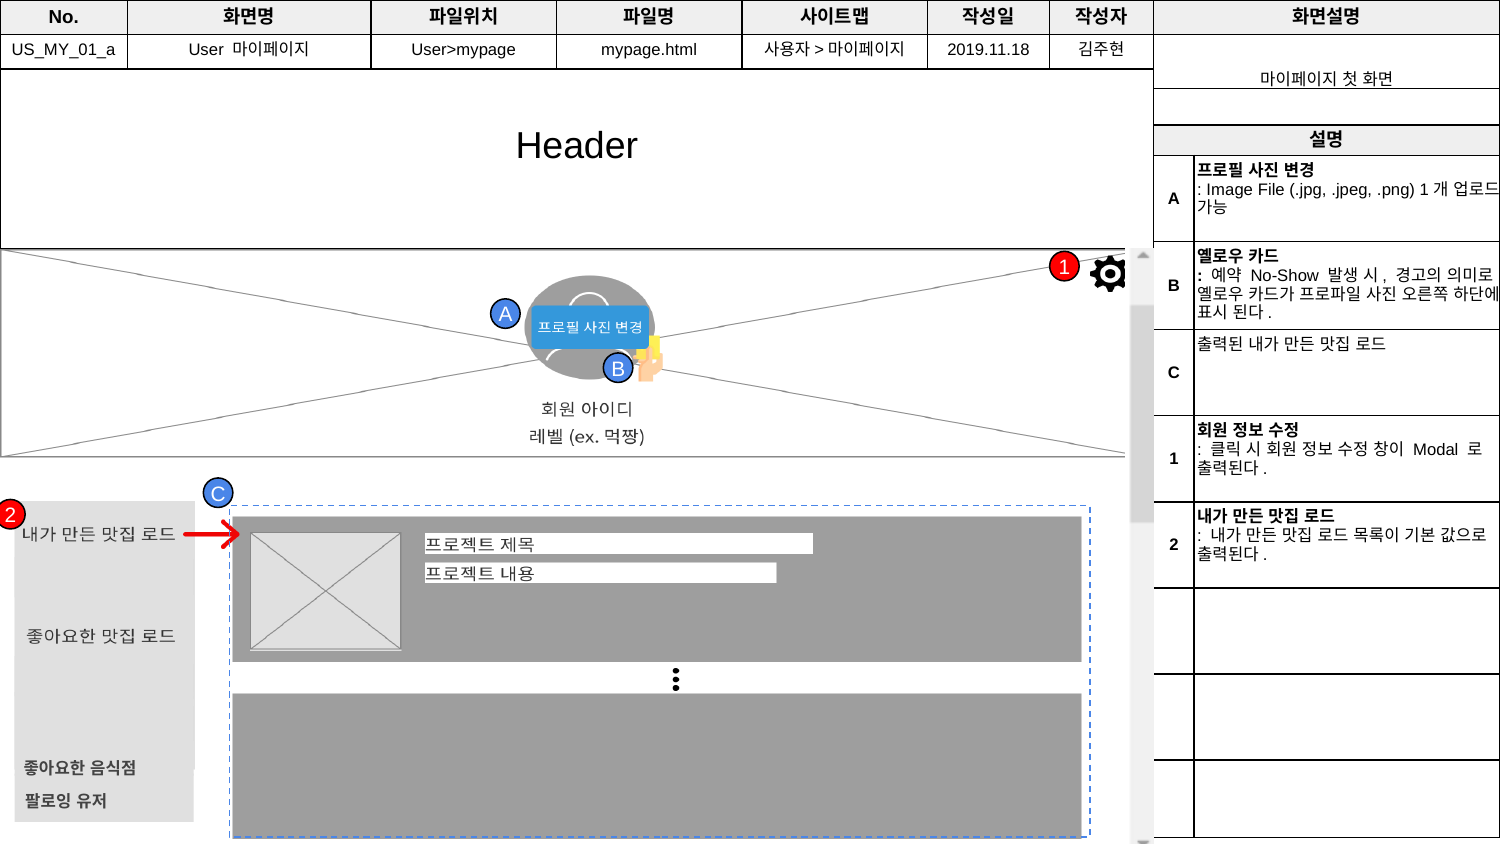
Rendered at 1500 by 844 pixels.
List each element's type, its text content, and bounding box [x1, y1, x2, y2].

table_cell [1159, 761, 1193, 837]
text_box [1147, 68, 1154, 247]
table_header No. [1, 1, 127, 34]
table_cell 2 [1160, 503, 1193, 587]
table_cell mypage.html [557, 35, 741, 67]
table_cell 설명 [1154, 126, 1499, 155]
table_cell A [1154, 156, 1193, 241]
table_header 마이페이지 첫 화면 [1154, 35, 1499, 124]
table_cell B [1154, 242, 1193, 329]
table_cell 1 [1160, 416, 1193, 501]
table_cell 옐로우 카드 : 예약 No-Show 발생 시, 경고의 의미로 옐로우 카드가 프로파일 사진 오른쪽 하단에 표시 된다. [1195, 242, 1499, 329]
table_header 파일위치 [372, 1, 556, 34]
table_cell [1160, 589, 1193, 673]
table_header 작성자 [1050, 1, 1153, 34]
table_cell 출력된 내가 만든 맛집 로드 [1195, 330, 1499, 415]
table_cell 회원 정보 수정 : 클릭 시 회원 정보 수정 창이 Modal 로 출력된다. [1195, 416, 1499, 501]
table_cell [1195, 761, 1499, 837]
table_cell [1195, 675, 1499, 759]
table_cell 2019.11.18 [928, 35, 1049, 67]
table_header 사이트맵 [743, 1, 927, 34]
table_header 작성일 [928, 1, 1049, 34]
table_cell US_MY_01_a [1, 35, 127, 67]
table_cell C [1160, 330, 1193, 415]
table_cell 사용자>마이페이지 [743, 35, 927, 67]
table_cell 김주현 [1050, 35, 1153, 68]
table_header 화면설명 [1154, 1, 1499, 34]
table_cell 내가 만든 맛집 로드 : 내가 만든 맛집 로드 목록이 기본 값으로 출력된다. [1195, 503, 1499, 587]
table_header 파일명 [557, 1, 741, 34]
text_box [14, 754, 218, 823]
table_cell 프로필 사진 변경 : Image File (.jpg, .jpeg, .png) 1개 업로드 가능 [1195, 156, 1499, 241]
picture [0, 68, 1154, 844]
table_cell [1160, 675, 1193, 759]
table_header 화면명 [128, 1, 370, 34]
table_cell [1195, 589, 1499, 673]
table_cell User>mypage [372, 35, 556, 67]
table_cell User 마이페이지 [128, 35, 370, 67]
